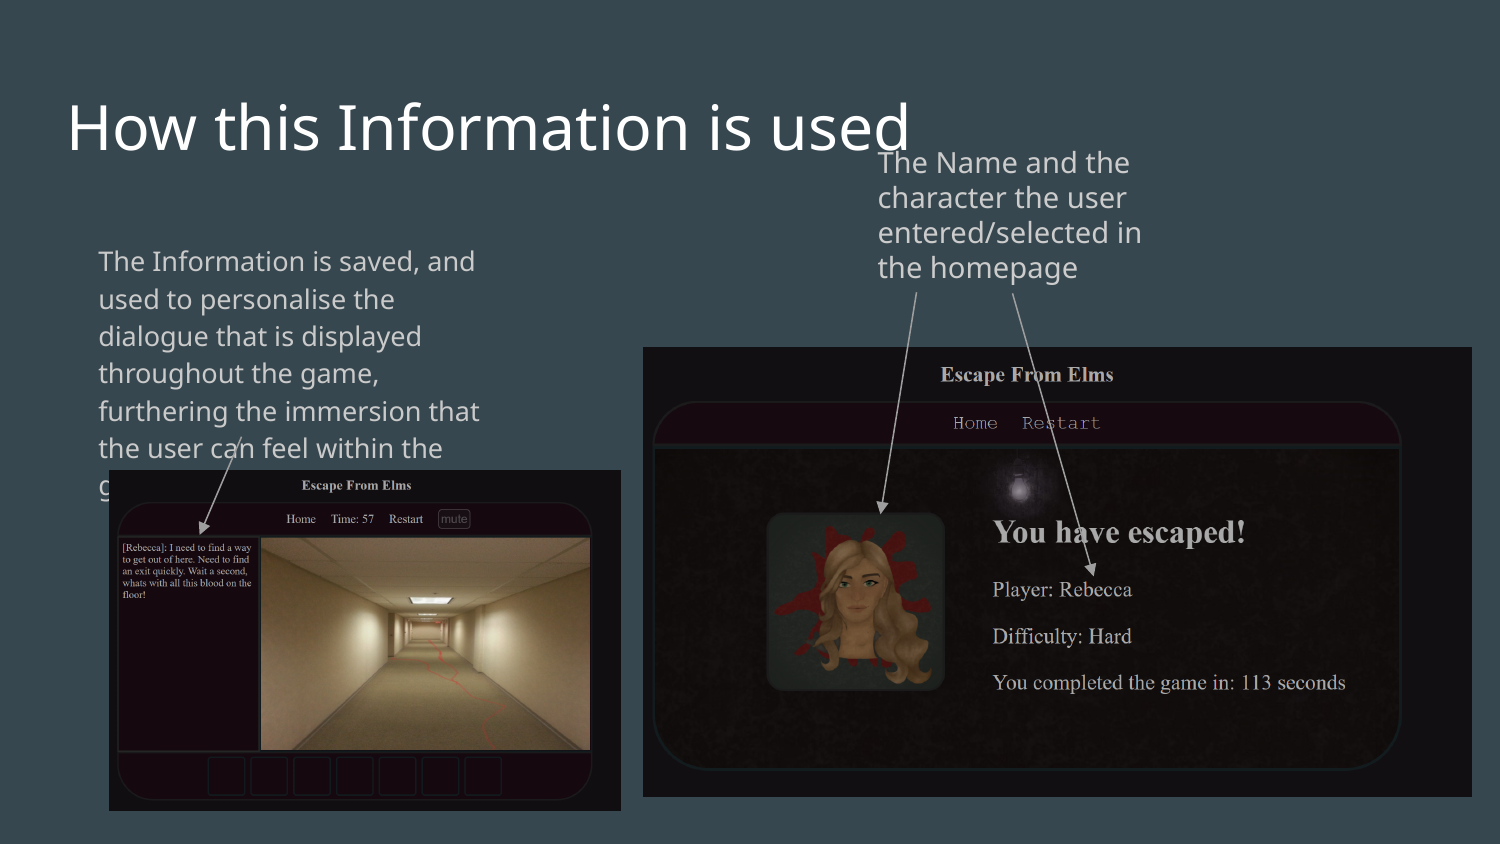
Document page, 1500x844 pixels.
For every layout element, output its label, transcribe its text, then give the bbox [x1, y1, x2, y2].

title How this Information is used [51, 72, 1449, 167]
text_box The Name and the character the user entered/selected in the homepage [862, 128, 1193, 299]
list The Information is saved, and used to personalise the dialogue that is displayed throughout the game, furthering the immersion that the user can feel within the game. [83, 225, 516, 452]
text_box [1012, 293, 1094, 577]
picture [109, 470, 622, 811]
picture [643, 347, 1472, 797]
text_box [199, 436, 242, 536]
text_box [880, 291, 917, 515]
